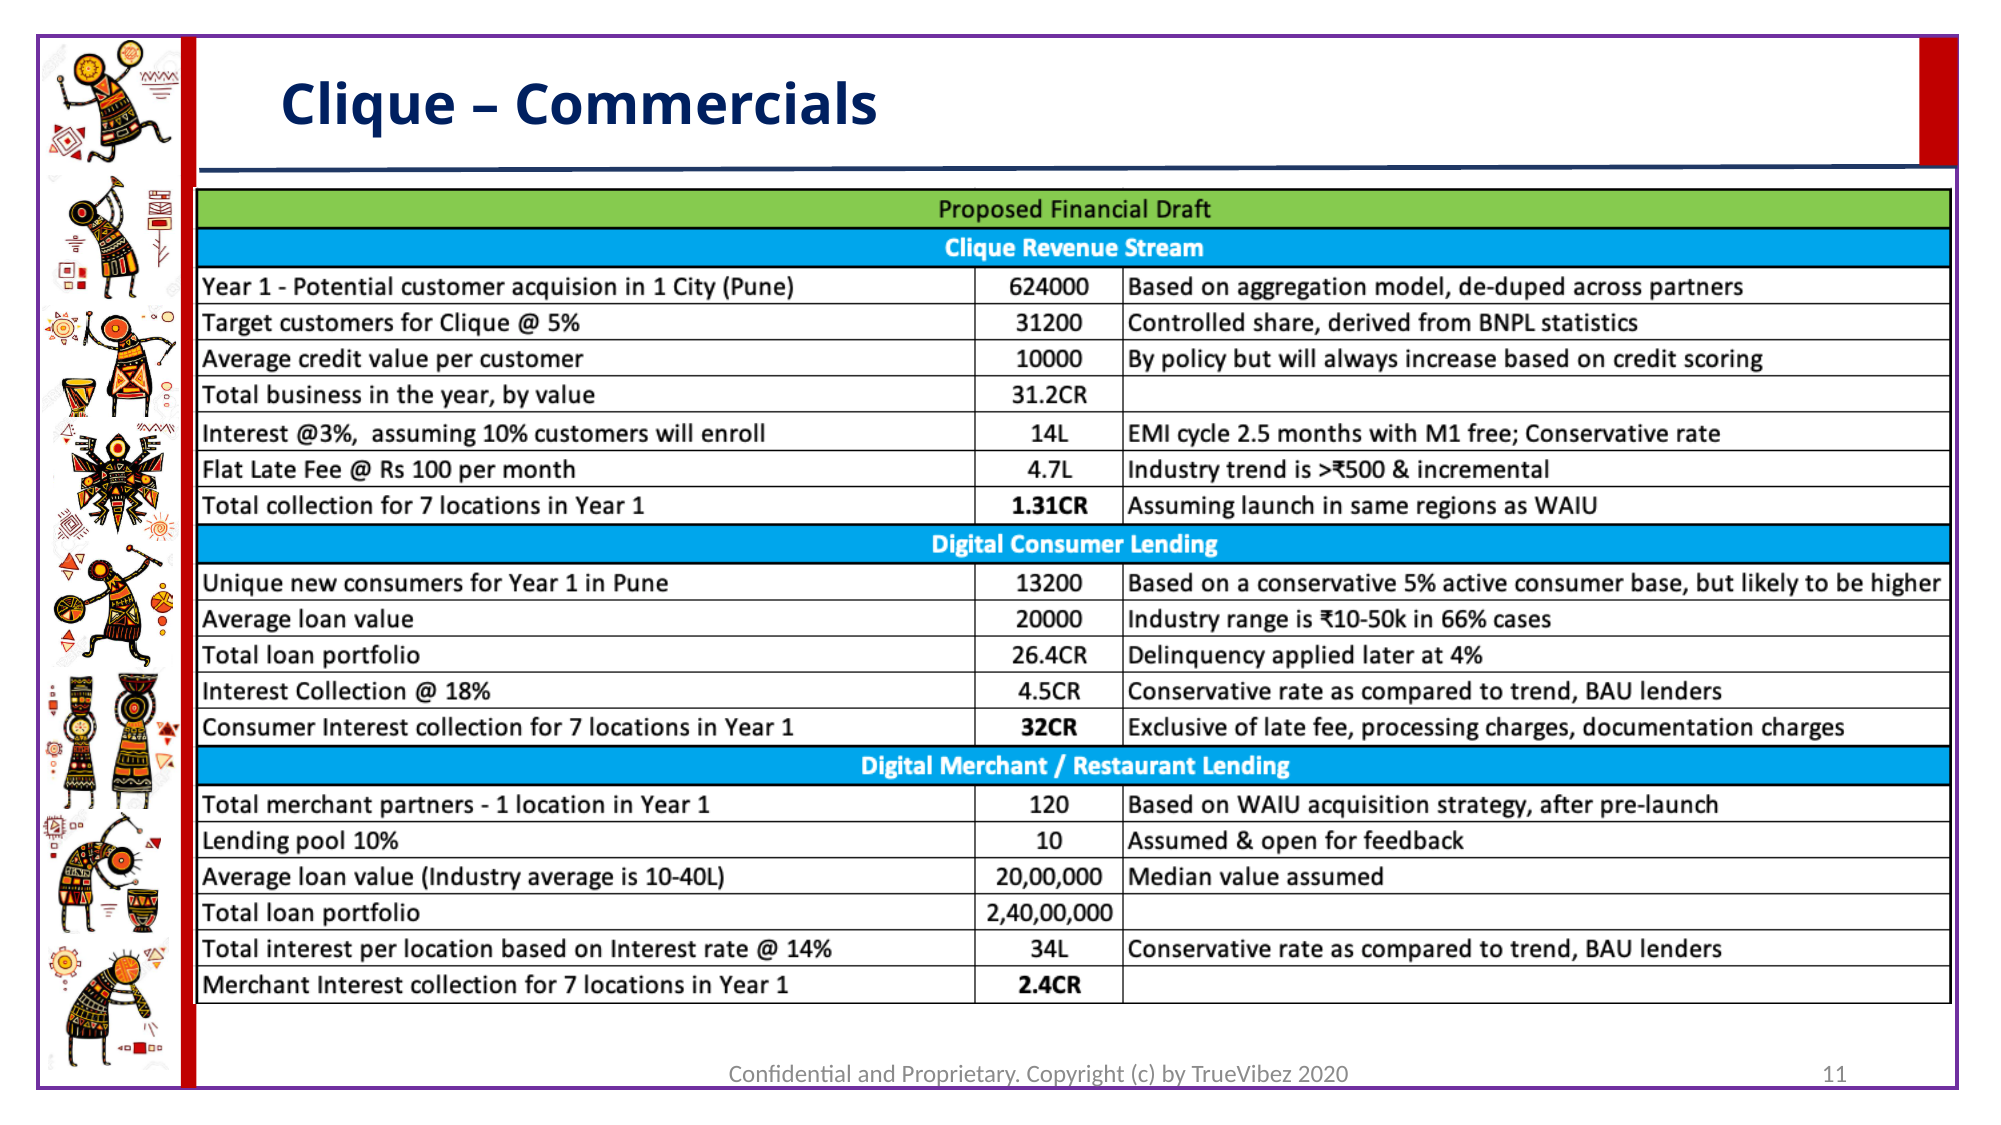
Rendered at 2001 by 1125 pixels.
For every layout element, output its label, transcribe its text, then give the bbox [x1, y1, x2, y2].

text_box [37, 35, 1958, 1089]
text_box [199, 166, 1958, 171]
picture [42, 40, 184, 171]
picture [47, 937, 169, 1070]
footer Confidential and Proprietary. Copyright (c) by TrueVibez 2020 [701, 1042, 1377, 1103]
text_box [1918, 37, 1959, 167]
slide_number 11 [1412, 1042, 1863, 1103]
picture [42, 305, 182, 934]
text_box [180, 36, 197, 1089]
picture [42, 175, 181, 301]
text_box Clique – Commercials [266, 60, 1196, 143]
picture [193, 187, 1952, 1004]
